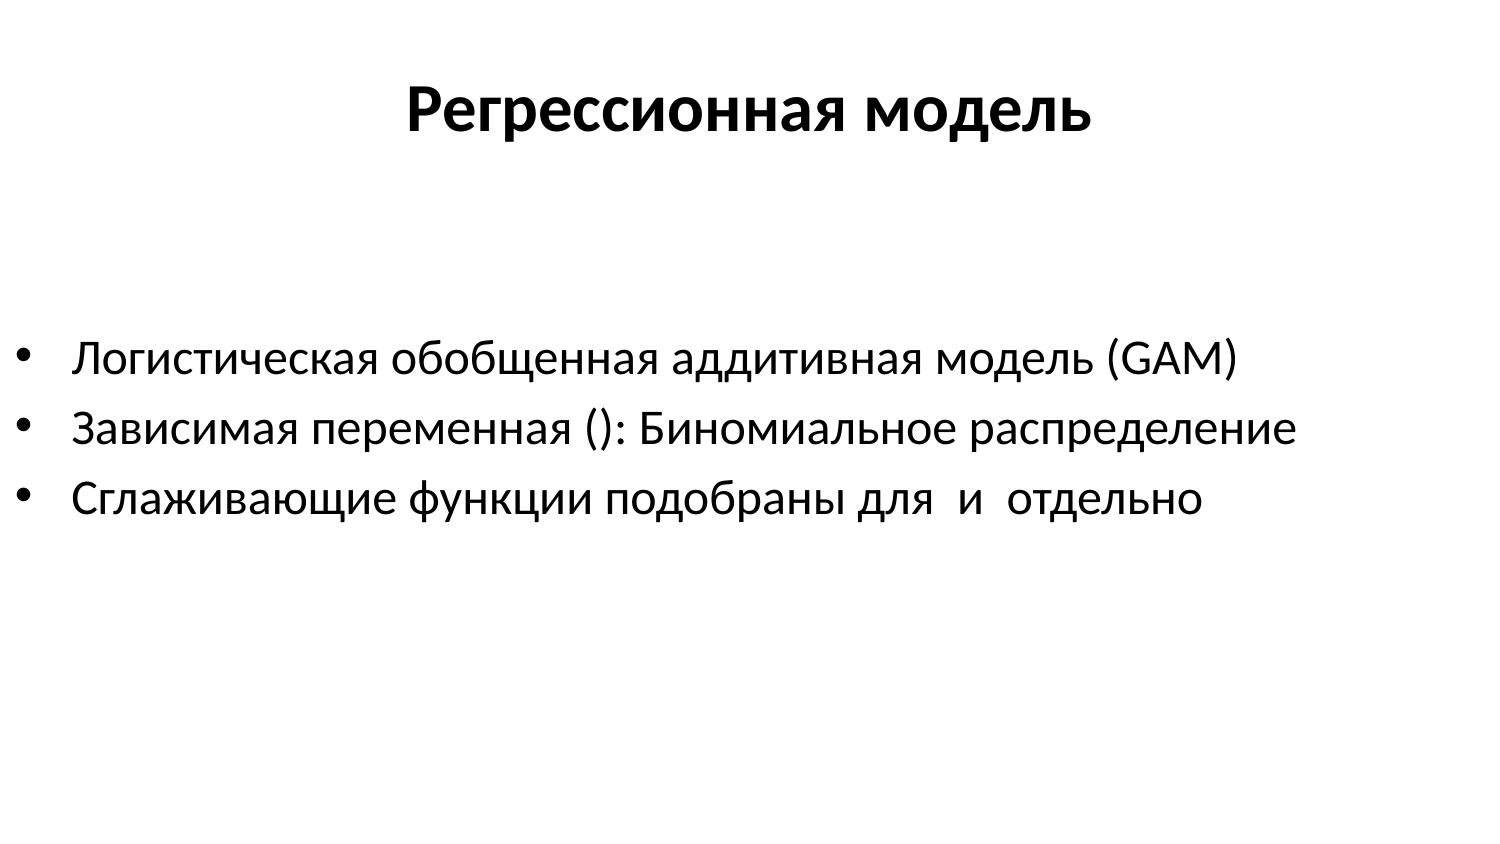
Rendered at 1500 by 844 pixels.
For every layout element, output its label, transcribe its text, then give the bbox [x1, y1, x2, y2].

title Регрессионная модель [75, 33, 1425, 175]
